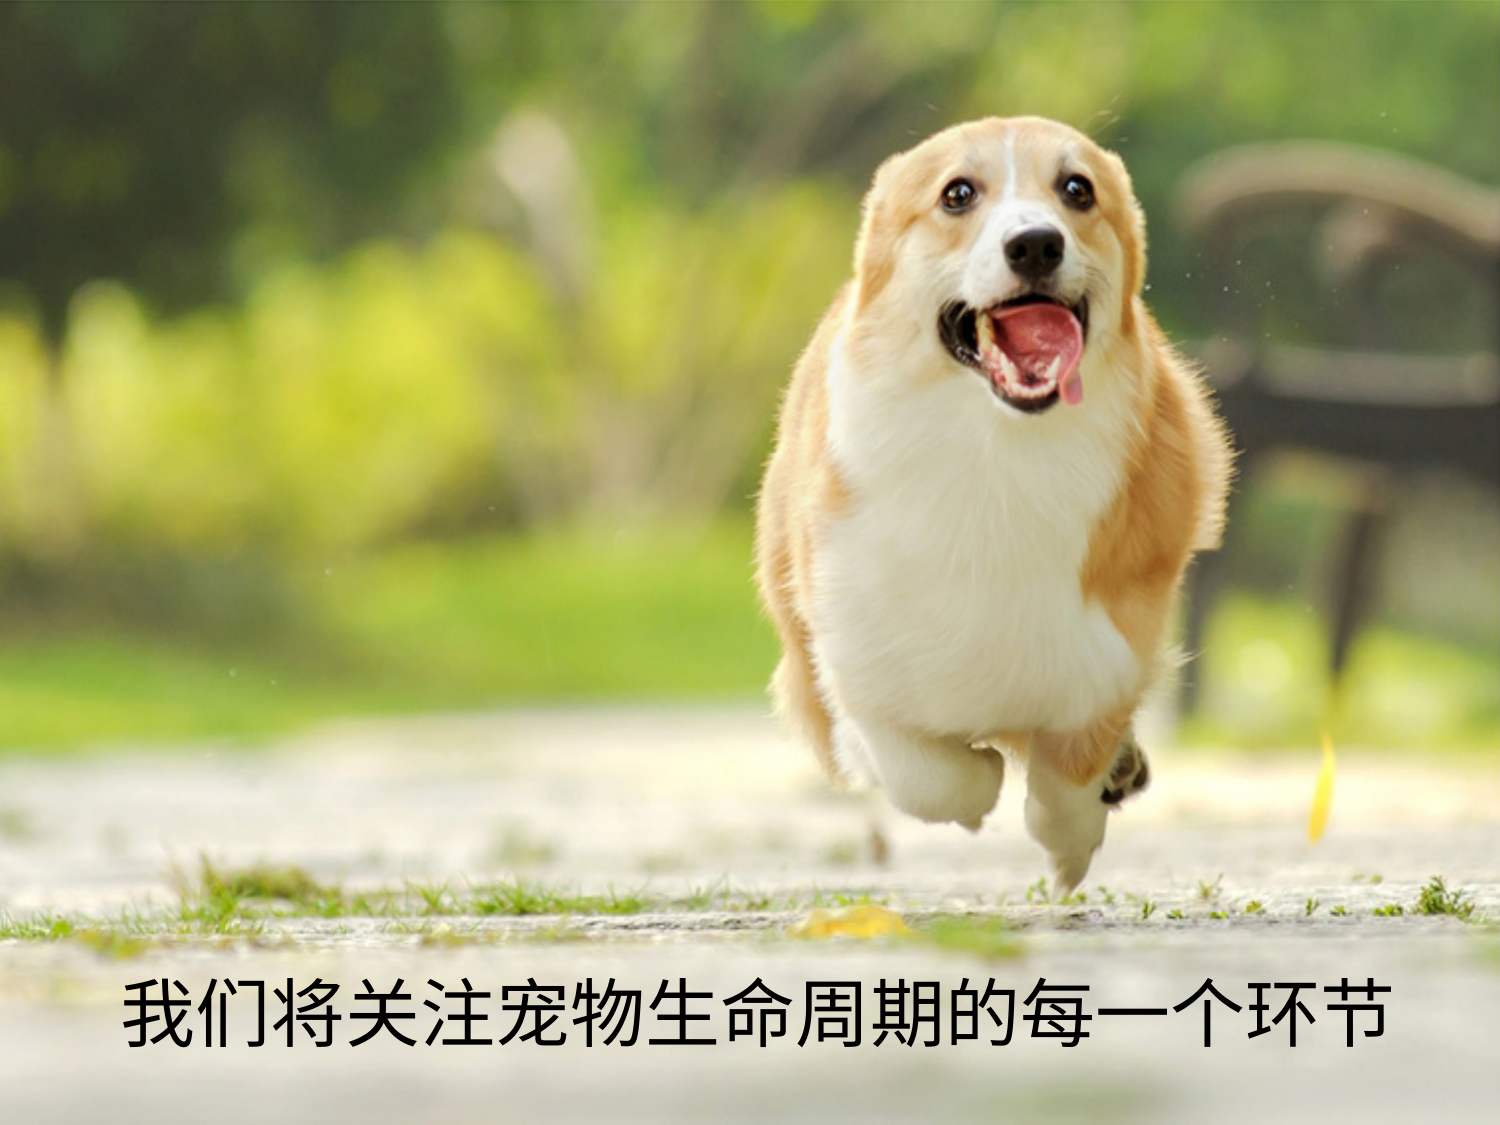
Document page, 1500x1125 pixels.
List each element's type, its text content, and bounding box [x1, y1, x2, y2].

picture [0, 0, 1500, 1125]
text_box 我们将关注宠物生命周期的每一个环节 [105, 948, 1465, 1087]
